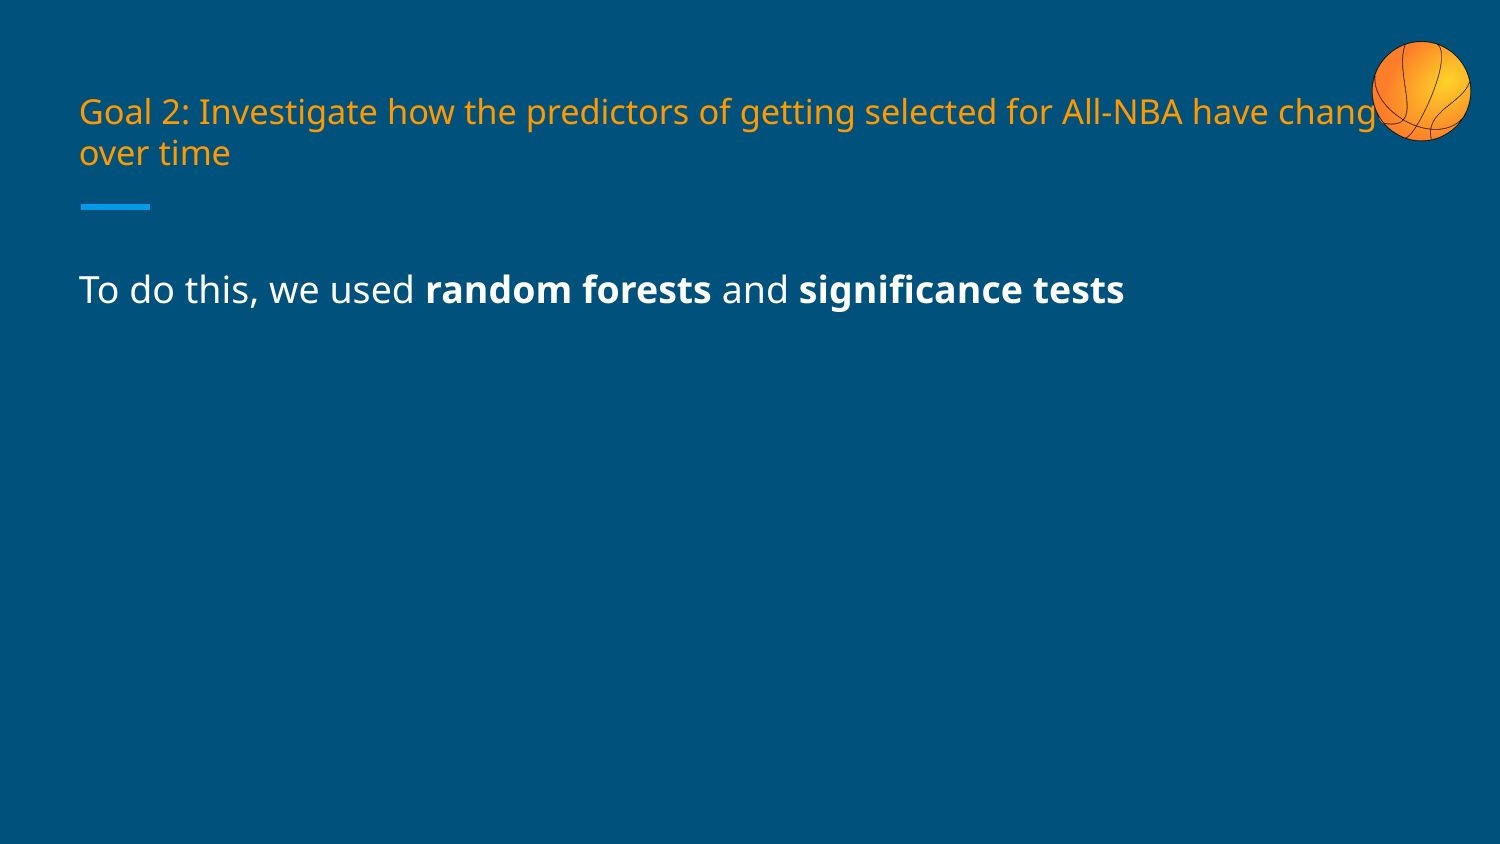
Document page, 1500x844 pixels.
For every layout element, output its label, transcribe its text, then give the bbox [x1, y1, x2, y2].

picture [1369, 42, 1470, 140]
title Goal 2: Investigate how the predictors of getting selected for All-NBA have changed over time [63, 75, 1437, 188]
list To do this, we used random forests and significance tests [63, 244, 1437, 750]
